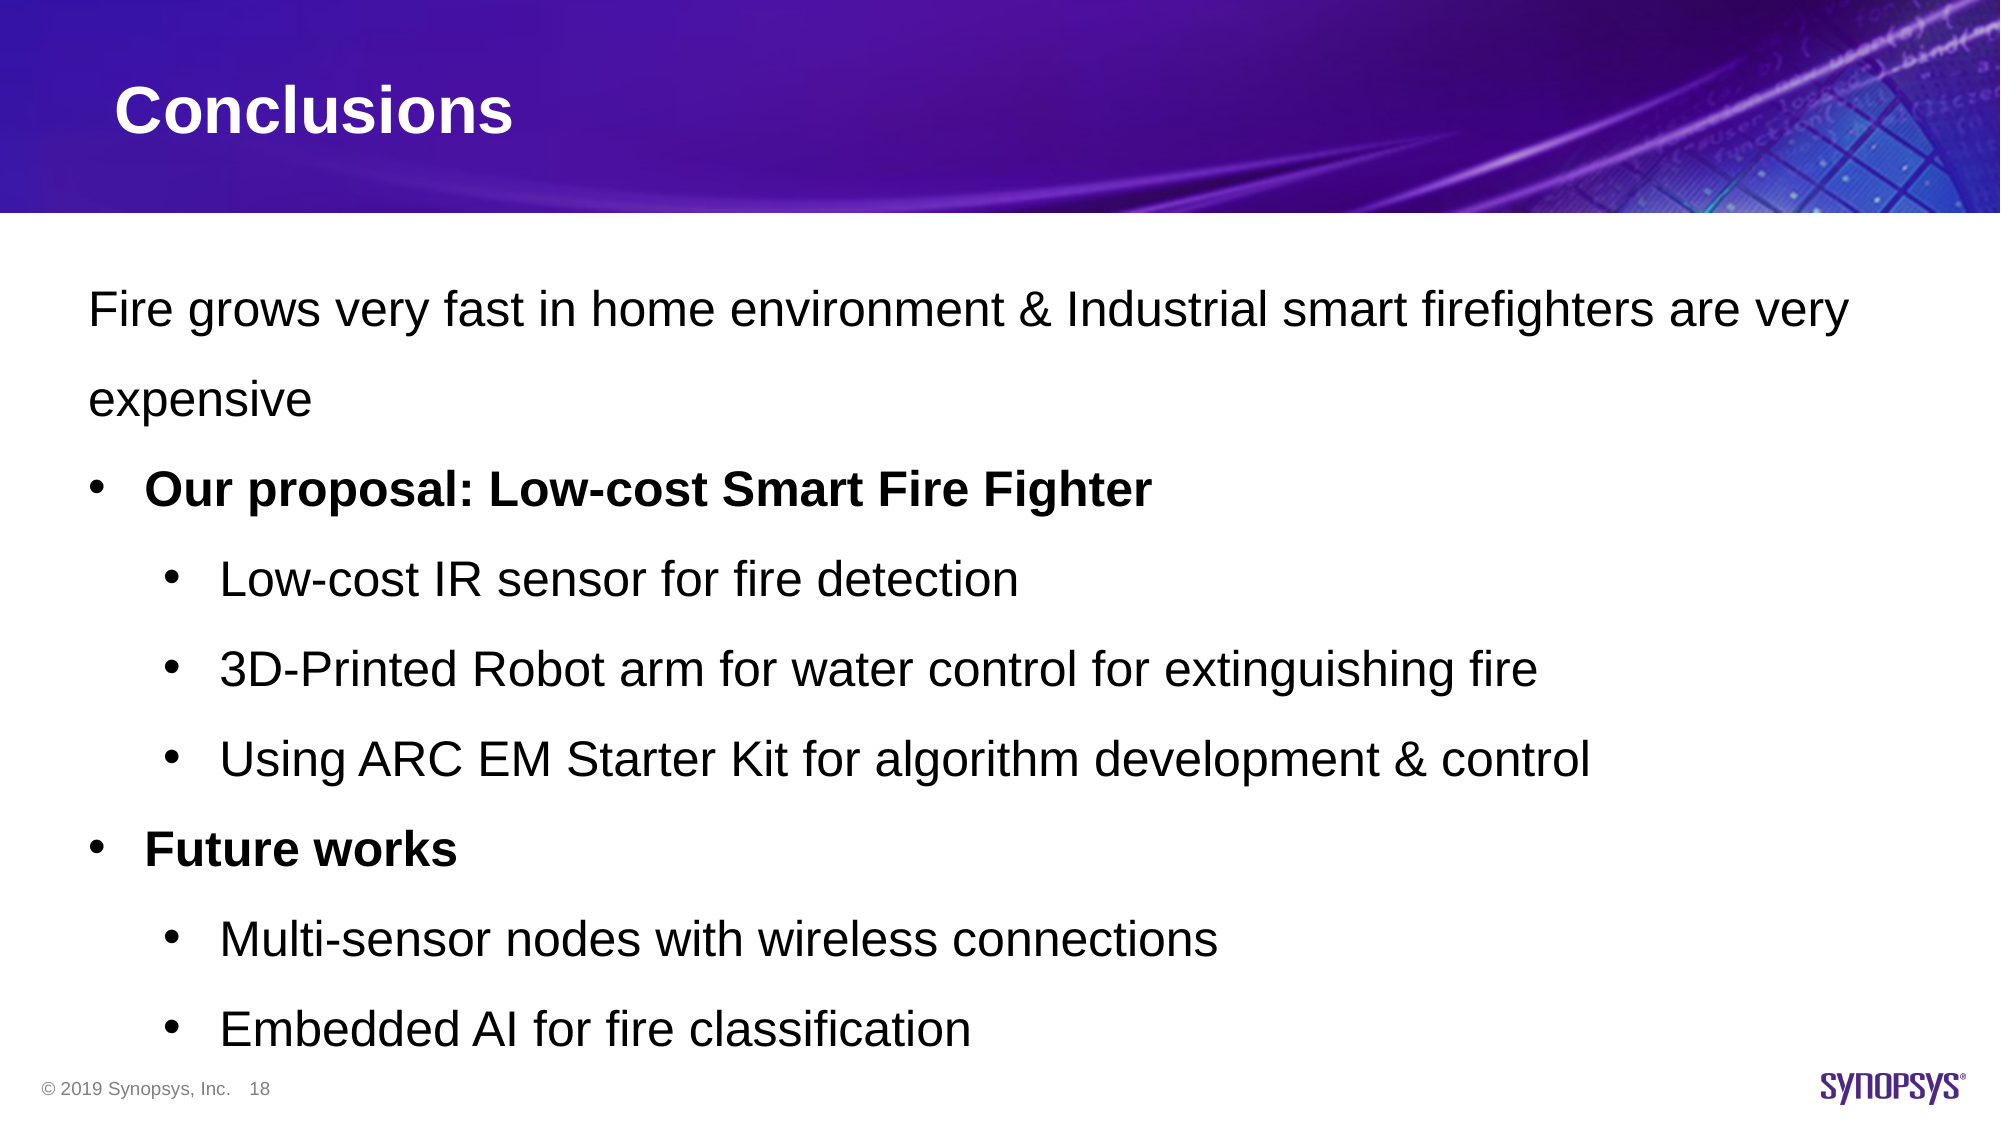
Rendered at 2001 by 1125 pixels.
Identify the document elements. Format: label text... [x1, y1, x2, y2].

picture [1821, 1073, 1966, 1109]
title Conclusions [99, 13, 2000, 201]
text_box Fire grows very fast in home environment & Industrial smart firefighters are very expensive Our proposal: Low-cost Smart Fire Fighter Low-cost IR sensor for fire detection 3D-Printed Robot arm for water control for extinguishing fire Using ARC EM Starter Kit for algorithm development & control Future works Multi-sensor nodes with wireless connections Embedded AI for fire classification [73, 239, 1983, 1064]
picture [0, 0, 2000, 213]
